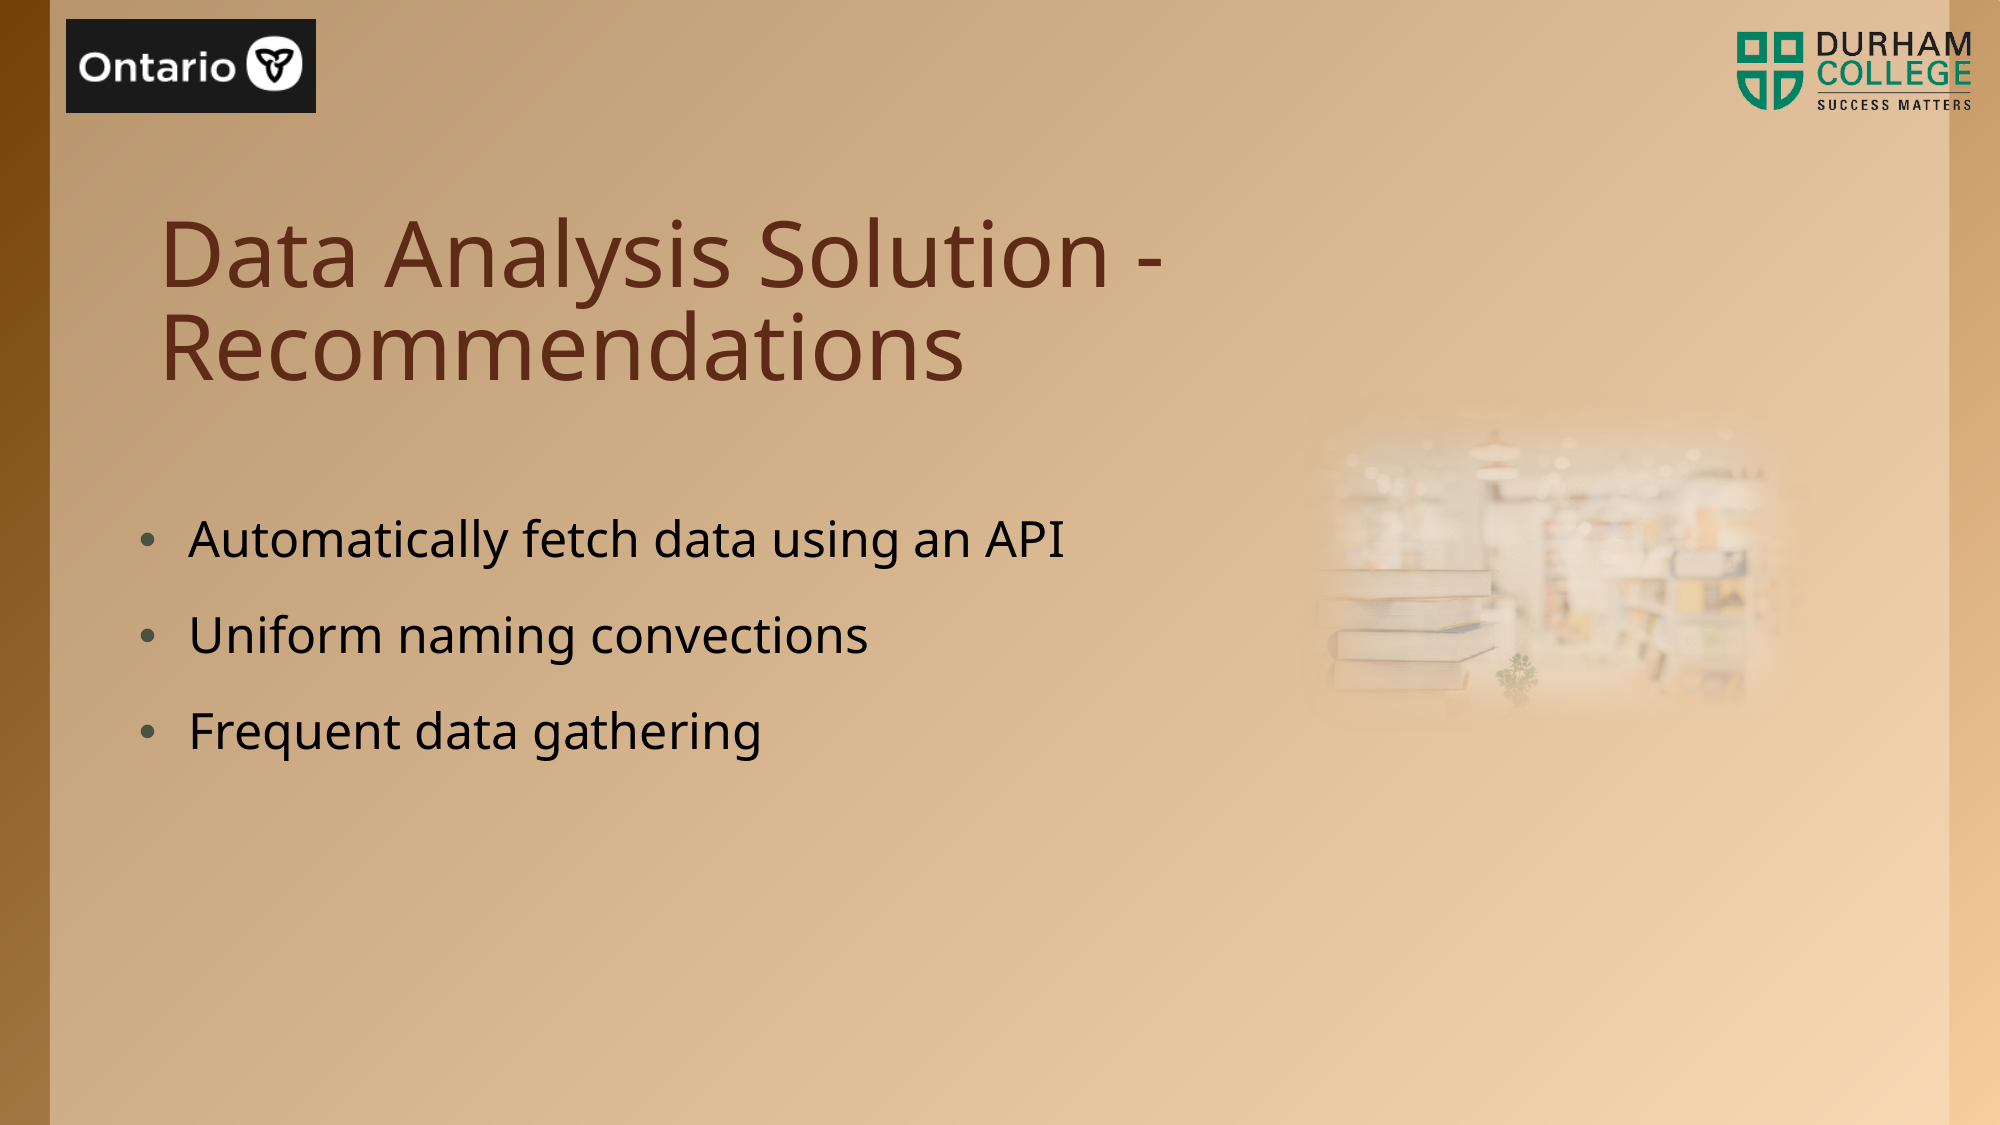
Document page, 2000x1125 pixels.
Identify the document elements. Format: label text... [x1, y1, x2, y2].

picture [1293, 388, 1815, 737]
picture [66, 19, 316, 113]
picture [1708, 0, 2000, 152]
title Data Analysis Solution - Recommendations [138, 179, 1805, 410]
list Automatically fetch data using an API Uniform naming convections Frequent data gathering [118, 502, 1219, 995]
